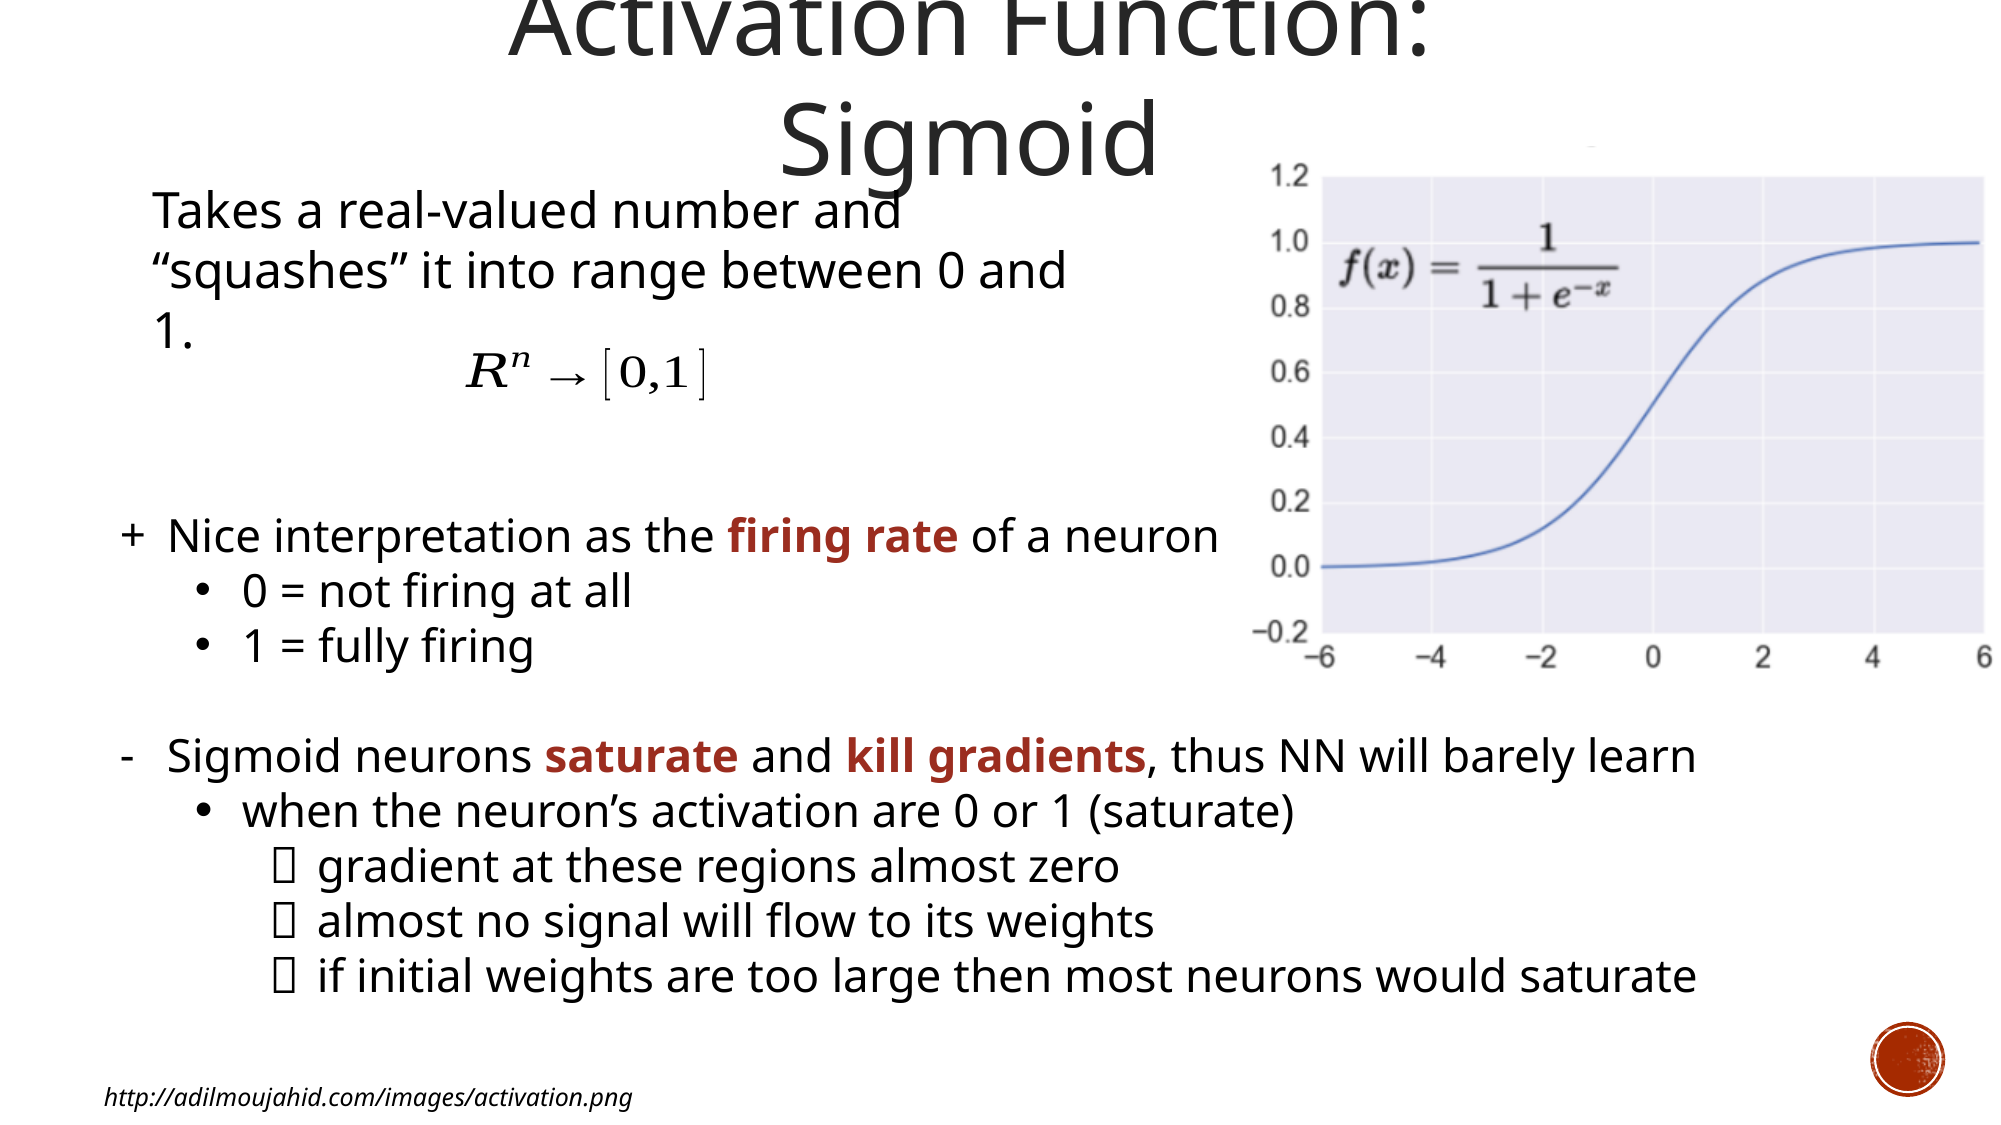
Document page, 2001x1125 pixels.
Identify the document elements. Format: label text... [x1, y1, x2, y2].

text_box Activation Function: Sigmoid [311, 5, 1631, 146]
text_box Takes a real-valued number and “squashes” it into range between 0 and 1. [137, 171, 1134, 426]
picture [1251, 146, 2000, 678]
text_box http://adilmoujahid.com/images/activation.png [89, 1073, 760, 1119]
text_box Nice interpretation as the firing rate of a neuron 0 = not firing at all 1 = fully firing Sigmoid neurons saturate and kill gradients, thus NN will barely learn when the neuron’s activation are 0 or 1 (saturate) gradient at these regions almost zero almost no signal will flow to its weights if initial weights are too large then most neurons would saturate [105, 499, 1794, 1009]
